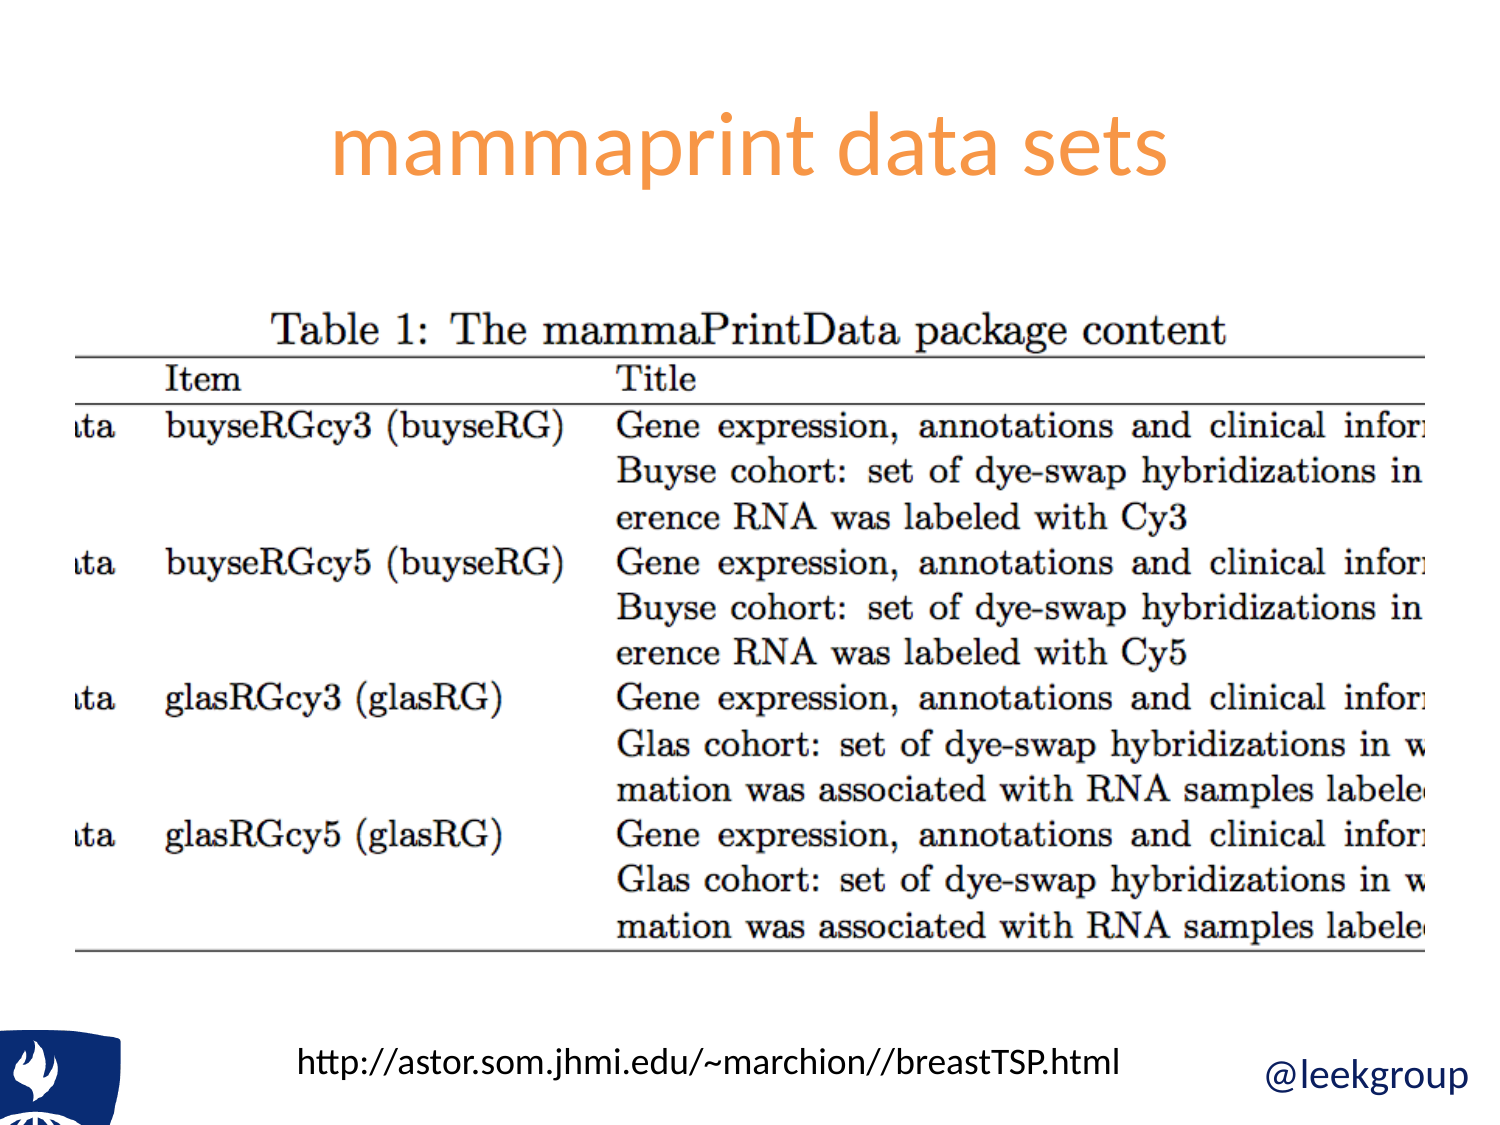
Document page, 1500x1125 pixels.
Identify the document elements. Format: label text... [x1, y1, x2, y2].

text_box http://astor.som.jhmi.edu/~marchion//breastTSP.html [281, 1030, 1167, 1090]
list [74, 262, 1426, 1006]
title mammaprint data sets [75, 45, 1425, 233]
picture [0, 1025, 126, 1125]
